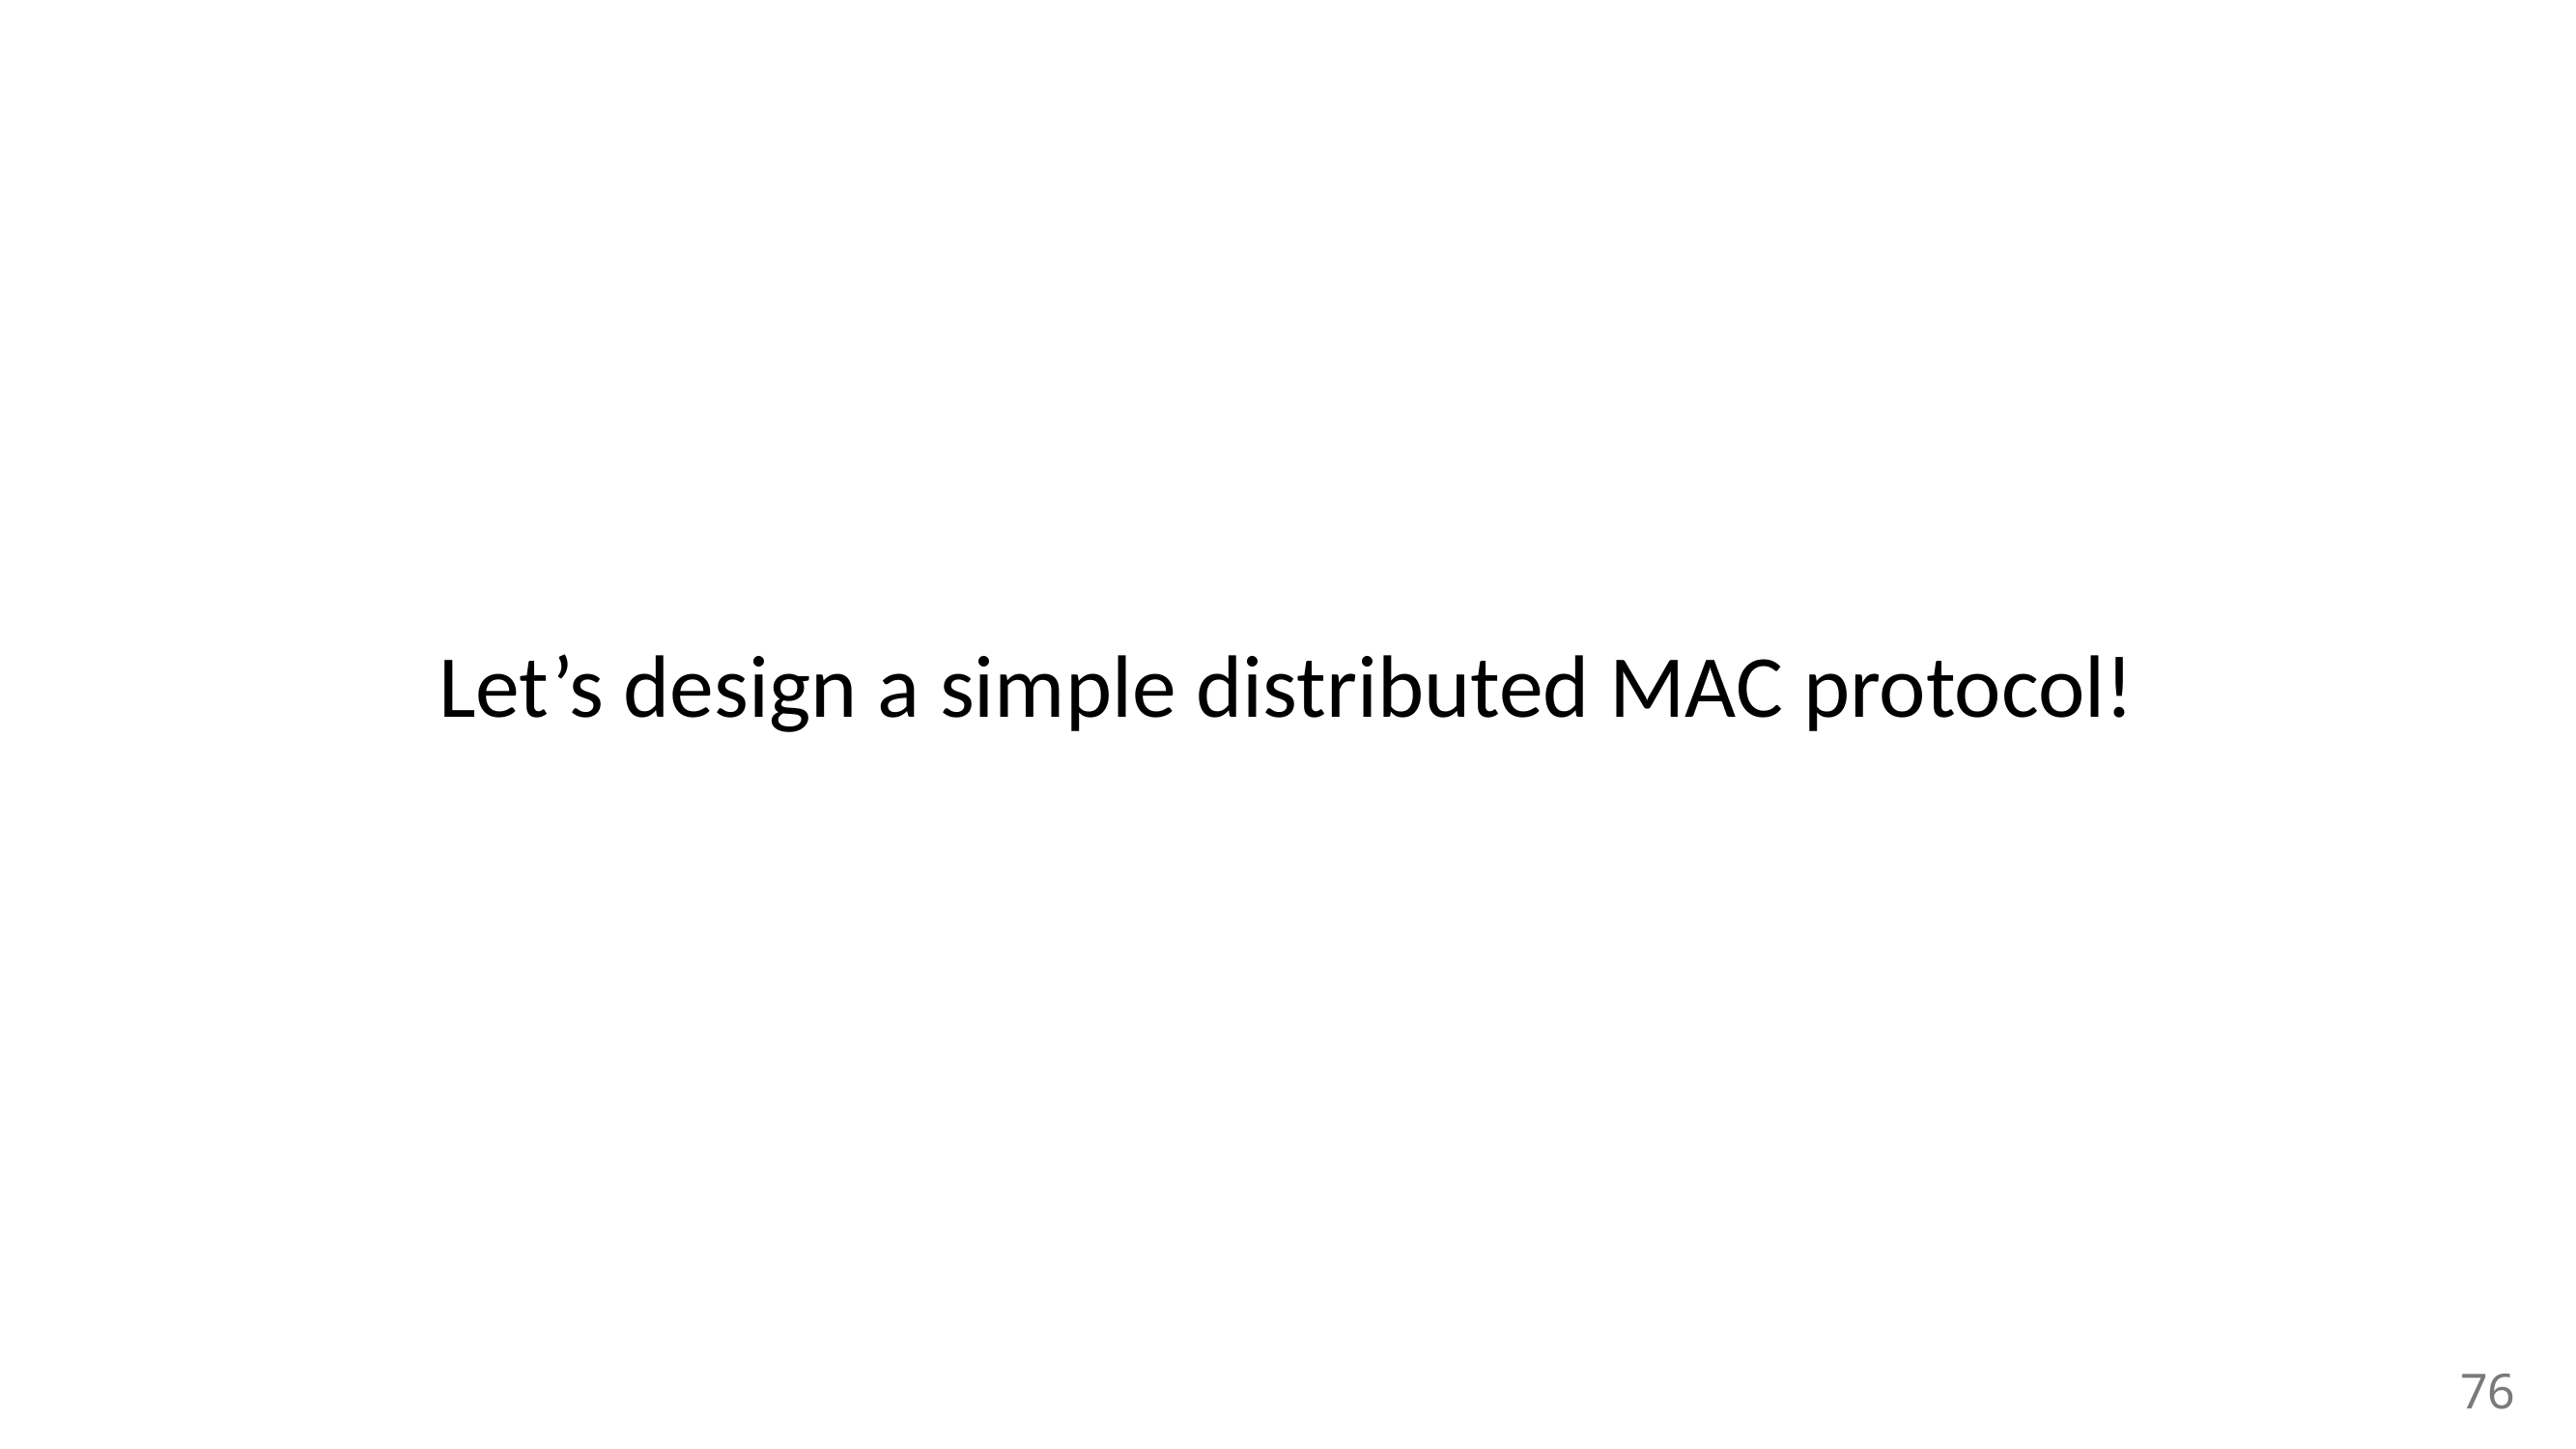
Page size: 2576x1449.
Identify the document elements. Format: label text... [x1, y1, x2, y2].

title Let’s design a simple distributed MAC protocol! [250, 242, 2325, 735]
slide_number 76 [2453, 1359, 2522, 1434]
